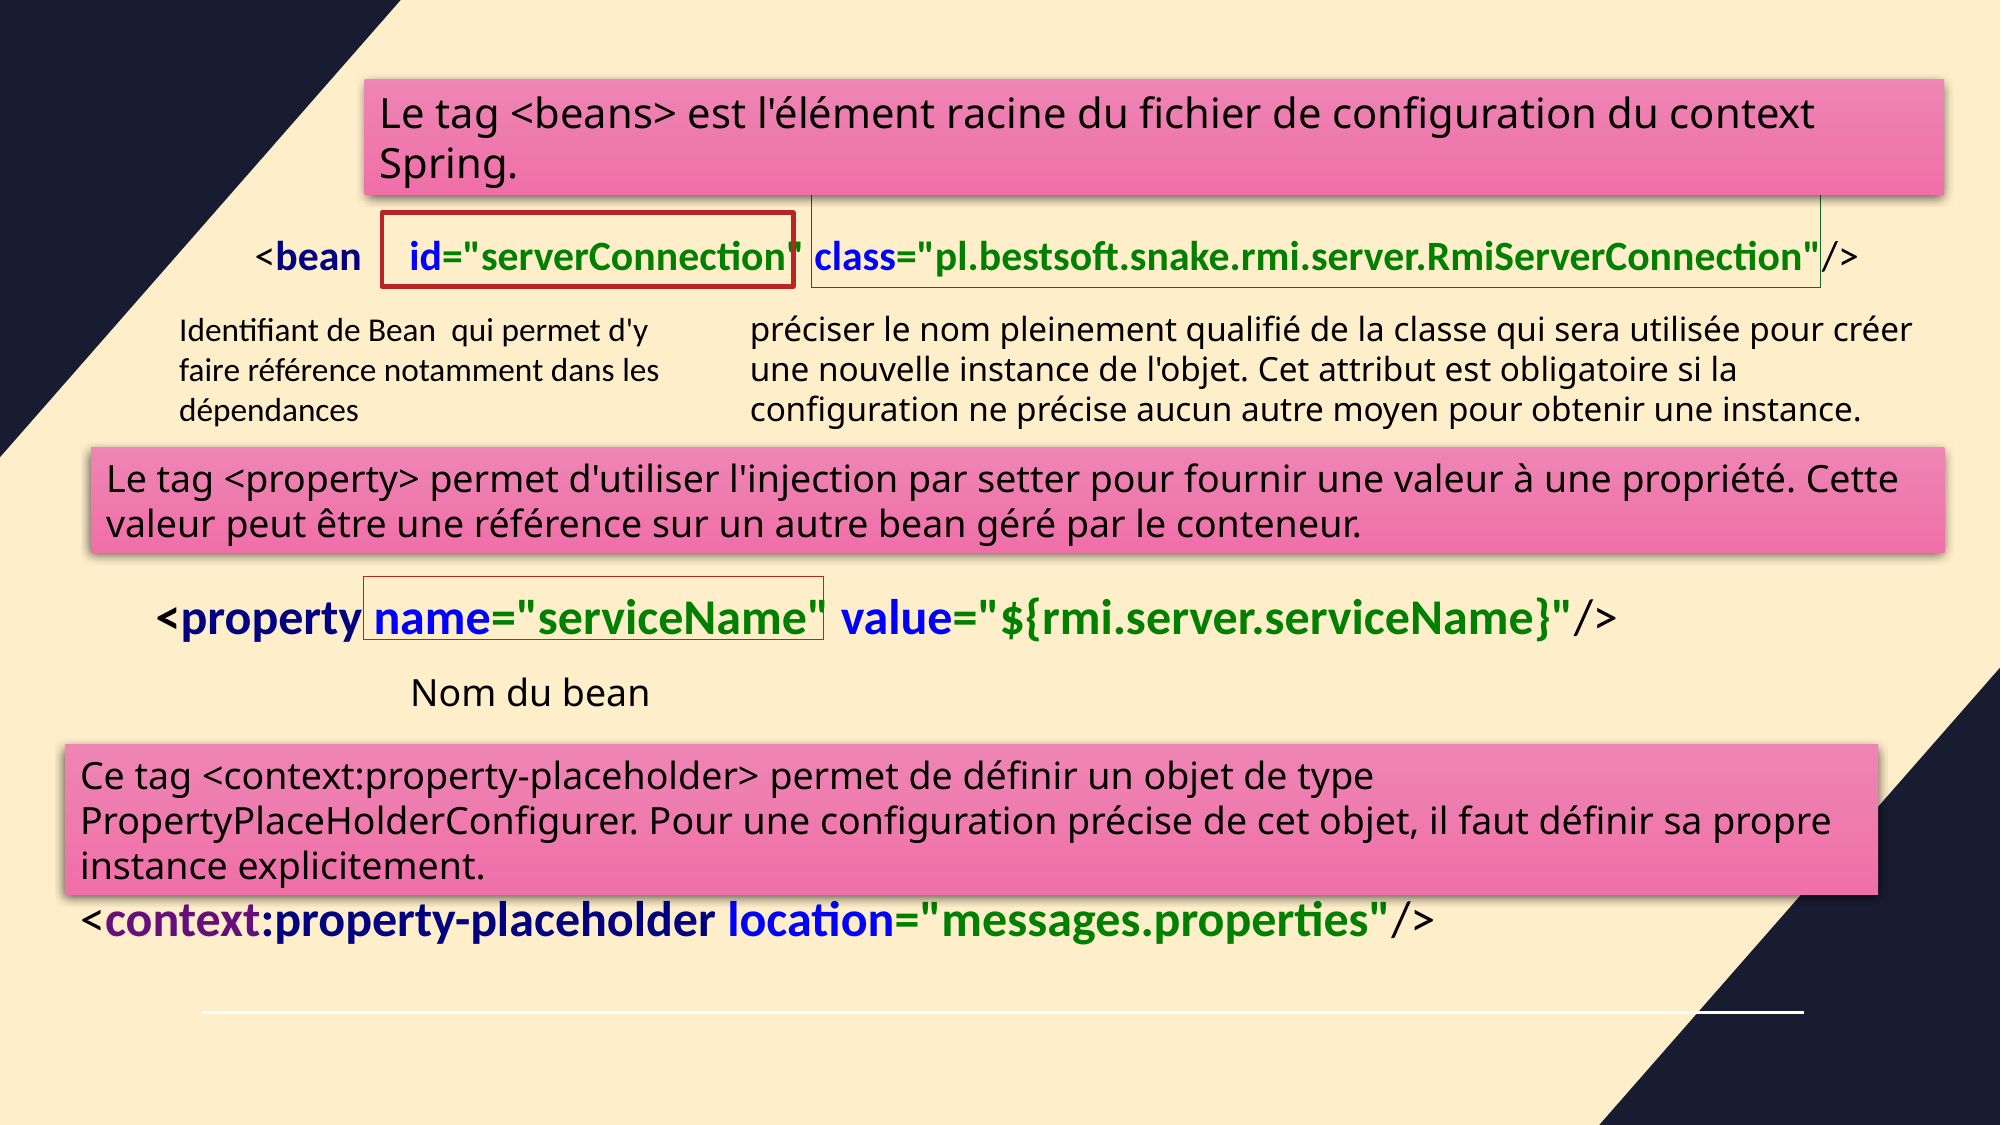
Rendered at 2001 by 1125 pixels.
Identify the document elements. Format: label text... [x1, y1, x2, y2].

text_box <context:property-placeholder location="messages.properties"/> [65, 907, 1681, 954]
text_box <bean id="serverConnection" class="pl.bestsoft.snake.rmi.server.RmiServerConnection"/> [239, 220, 381, 286]
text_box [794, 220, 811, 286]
text_box [381, 212, 794, 287]
text_box Le tag <beans> est l'élément racine du fichier de configuration du context Spring. [364, 79, 1945, 195]
text_box Ce tag <context:property-placeholder> permet de définir un objet de type PropertyPlaceHolderConfigurer. Pour une configuration précise de cet objet, il faut définir sa propre instance explicitement. [65, 744, 1879, 895]
text_box <bean id="serverConnection" class="pl.bestsoft.snake.rmi.server.RmiServerConnection"/> [1821, 220, 2000, 286]
text_box Identifiant de Bean qui permet d'y faire référence notamment dans les dépendances [164, 300, 709, 436]
text_box Nom du bean [395, 661, 846, 722]
text_box [811, 207, 1821, 288]
text_box Le tag <property> permet d'utiliser l'injection par setter pour fournir une valeur à une propriété. Cette valeur peut être une référence sur un autre bean géré par le conteneur. [91, 447, 1945, 553]
text_box <property name="serviceName" value="${rmi.server.serviceName}"/> [140, 576, 2000, 652]
text_box préciser le nom pleinement qualifié de la classe qui sera utilisée pour créer une nouvelle instance de l'objet. Cet attribut est obligatoire si la configuration ne précise aucun autre moyen pour obtenir une instance. [734, 300, 1945, 436]
text_box [363, 576, 824, 640]
